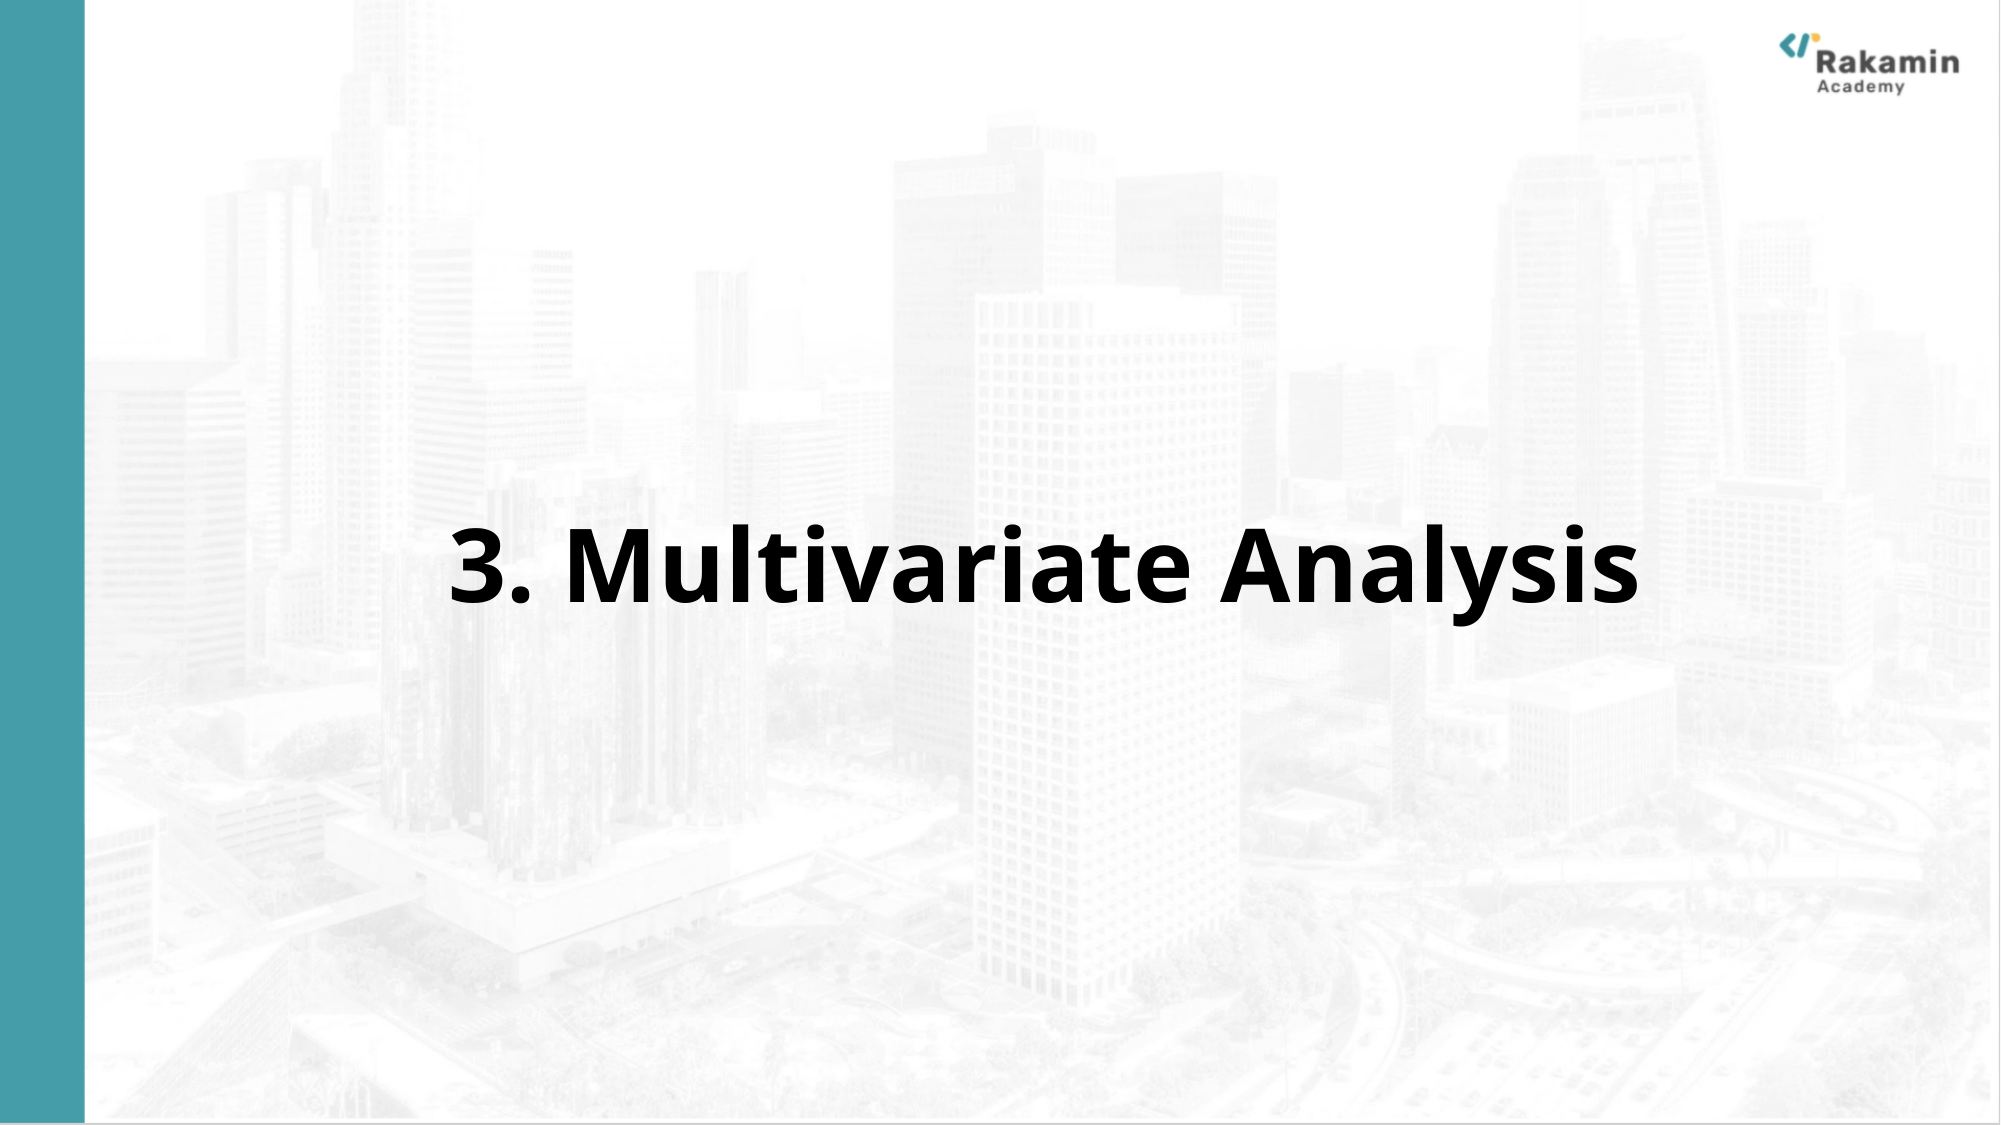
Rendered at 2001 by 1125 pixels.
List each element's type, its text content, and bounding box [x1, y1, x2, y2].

text_box 3. Multivariate Analysis [293, 452, 1796, 631]
picture [0, 0, 2001, 1125]
